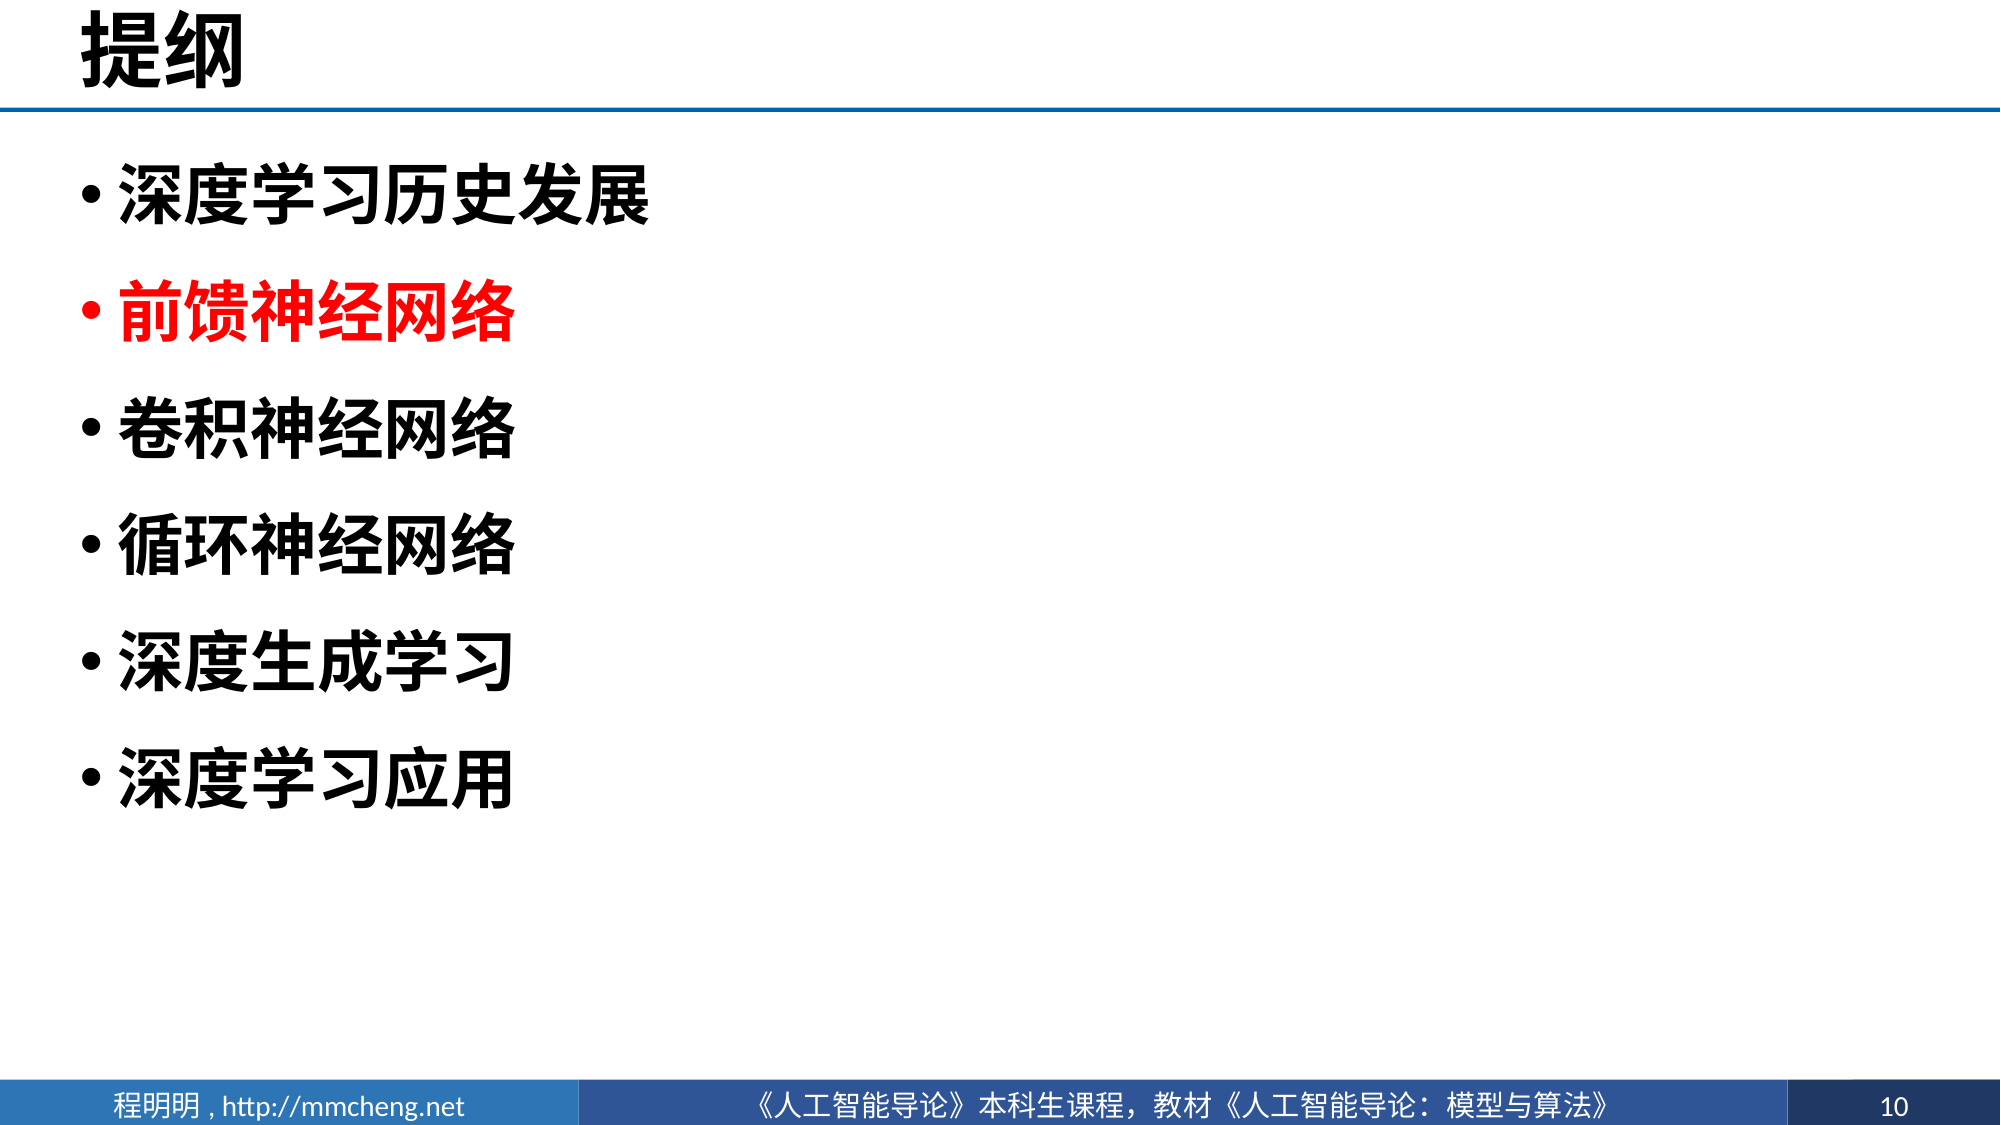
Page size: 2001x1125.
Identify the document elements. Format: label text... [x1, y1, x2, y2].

list 深度学习历史发展 前馈神经网络 卷积神经网络 循环神经网络 深度生成学习 深度学习应用 [64, 129, 1928, 1014]
title 提纲 [64, 0, 2000, 110]
